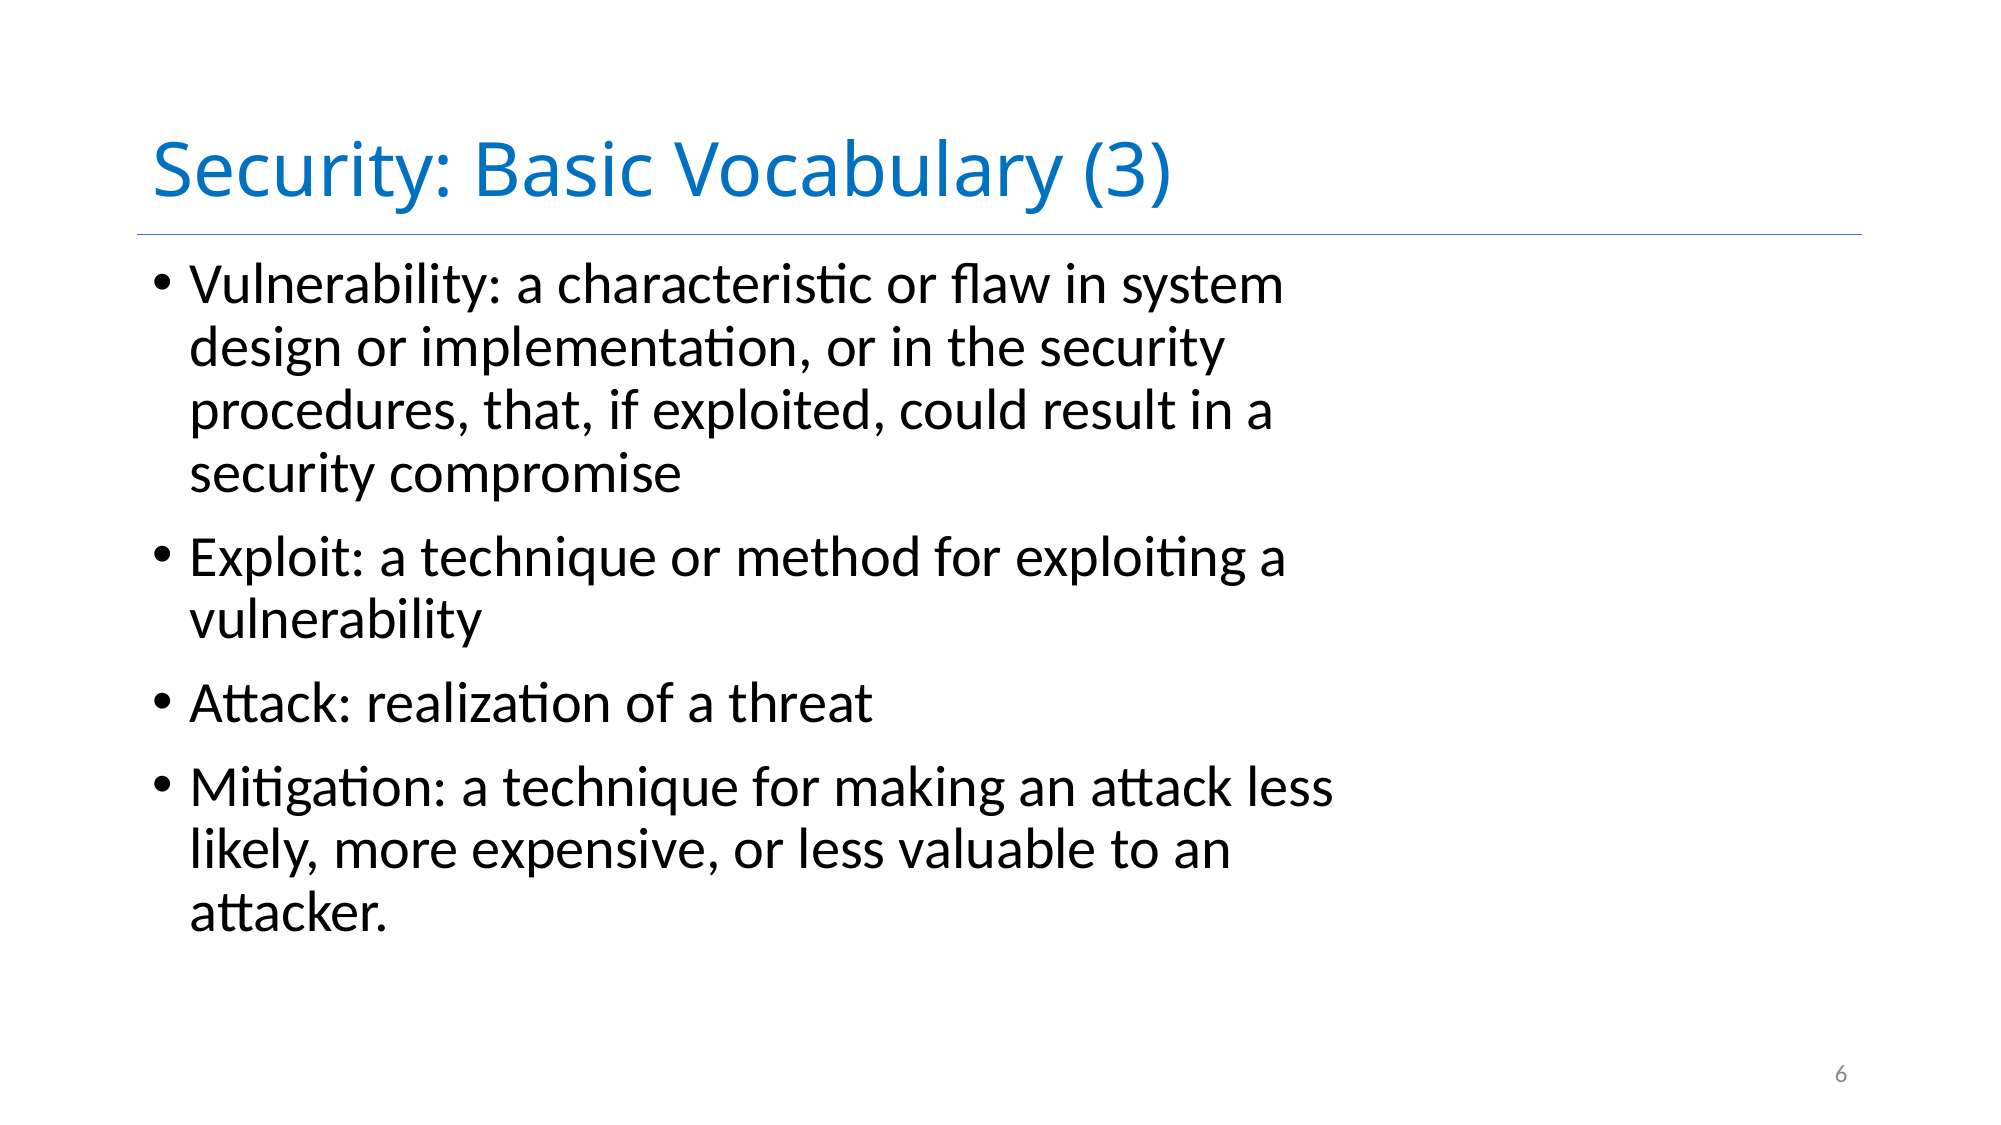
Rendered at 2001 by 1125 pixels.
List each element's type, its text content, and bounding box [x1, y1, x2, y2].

title Security: Basic Vocabulary (3) [137, 3, 1863, 221]
slide_number 6 [1412, 1042, 1863, 1103]
list Vulnerability: a characteristic or flaw in system design or implementation, or in the security procedures, that, if exploited, could result in a security compromise Exploit: a technique or method for exploiting a vulnerability Attack: realization of a threat Mitigation: a technique for making an attack less likely, more expensive, or less valuable to an attacker. [137, 246, 1432, 960]
